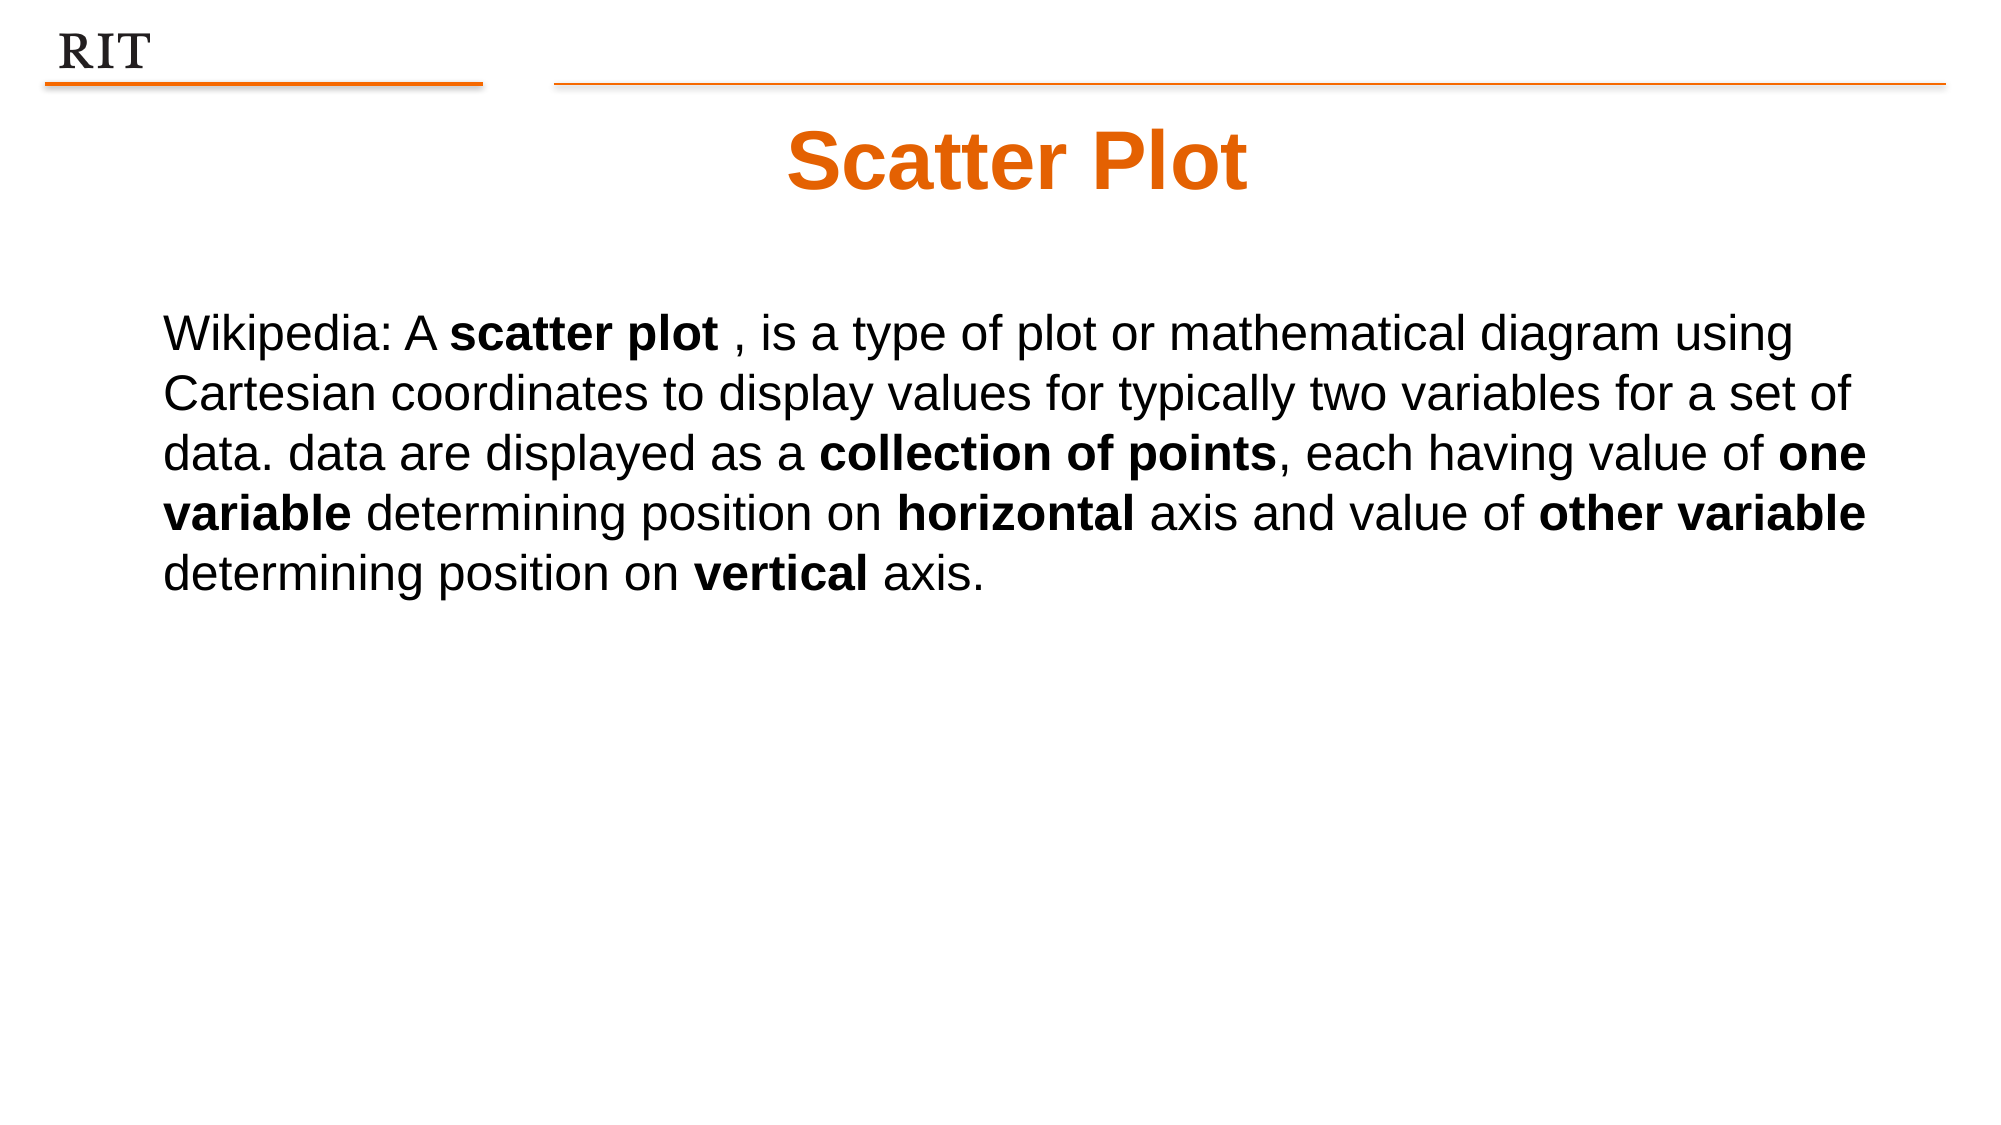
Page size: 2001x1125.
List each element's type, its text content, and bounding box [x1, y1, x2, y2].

text_box Wikipedia: A scatter plot , is a type of plot or mathematical diagram using Cartesian coordinates to display values for typically two variables for a set of data. data are displayed as a collection of points, each having value of one variable determining position on horizontal axis and value of other variable determining position on vertical axis. [143, 280, 1892, 966]
title Scatter Plot [117, 114, 1918, 198]
